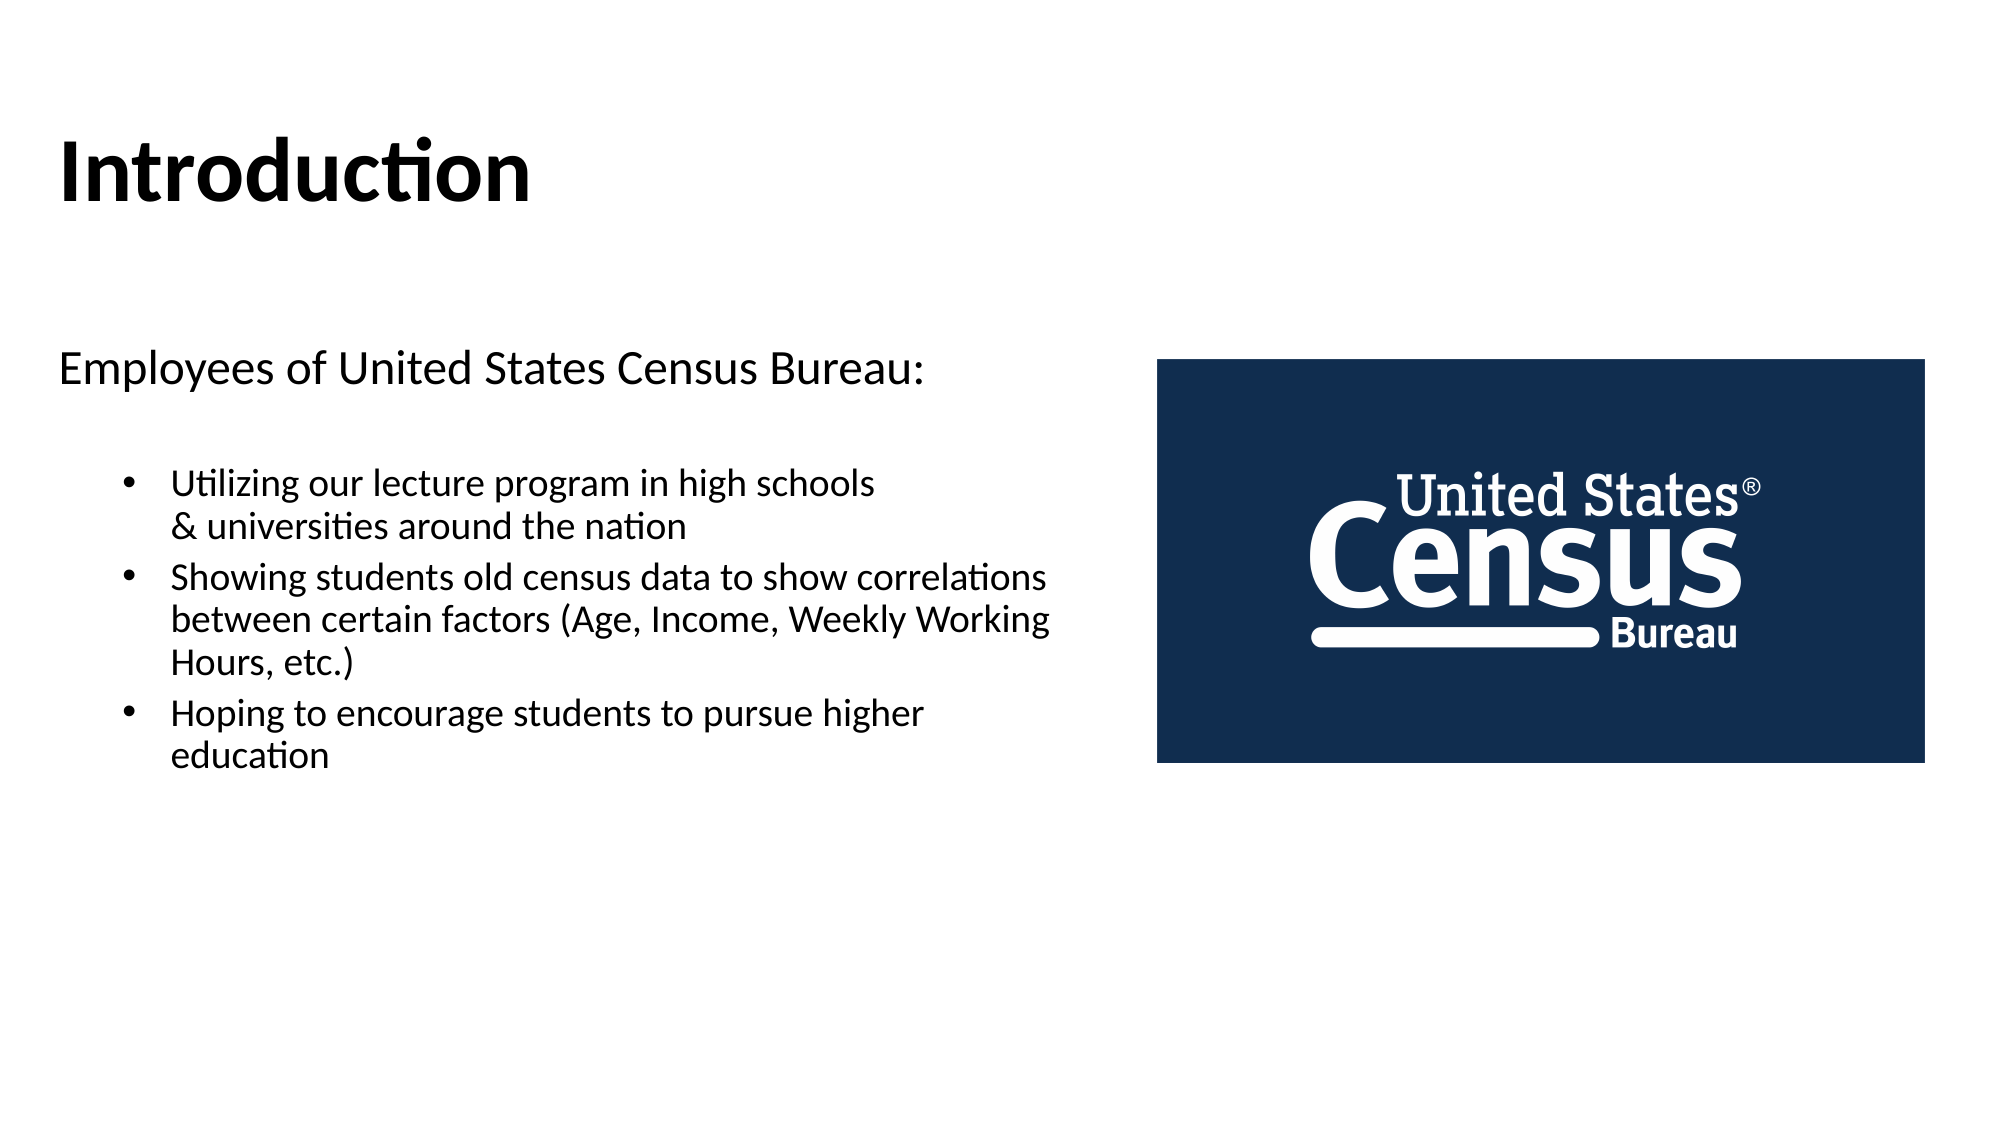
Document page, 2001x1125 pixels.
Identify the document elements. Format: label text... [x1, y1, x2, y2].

list Employees of United States Census Bureau: Utilizing our lecture program in high schools & universities around the nation Showing students old census data to show correlations between certain factors (Age, Income, Weekly Working Hours, etc.) Hoping to encourage students to pursue higher education [43, 334, 1111, 790]
picture [1157, 359, 1925, 763]
title Introduction [43, 63, 1769, 281]
